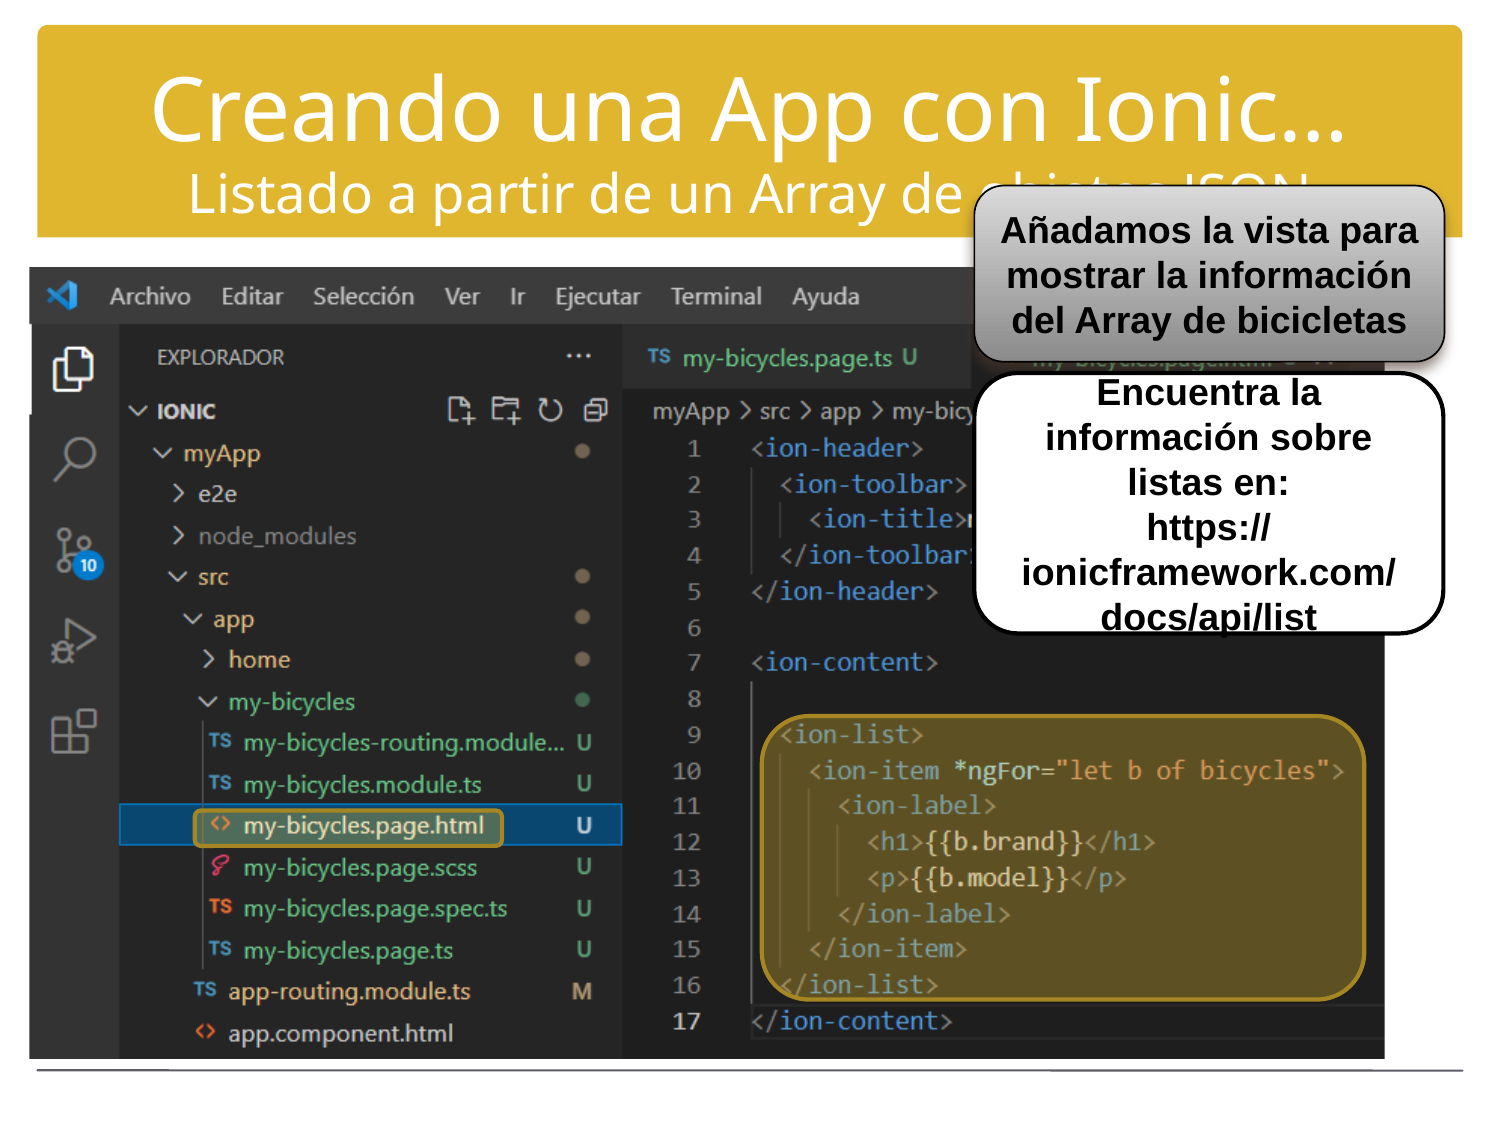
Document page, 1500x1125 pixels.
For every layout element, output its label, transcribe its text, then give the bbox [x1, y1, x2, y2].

text_box Encuentra la información sobre listas en: https://ionicframework.com/docs/api/list [1393, 370, 1446, 636]
text_box Añadamos la vista para mostrar la información del Array de bicicletas [973, 184, 1446, 363]
title Creando una App con Ionic… Listado a partir de un Array de objetos JSON [50, 45, 1450, 233]
picture [29, 267, 1385, 1059]
